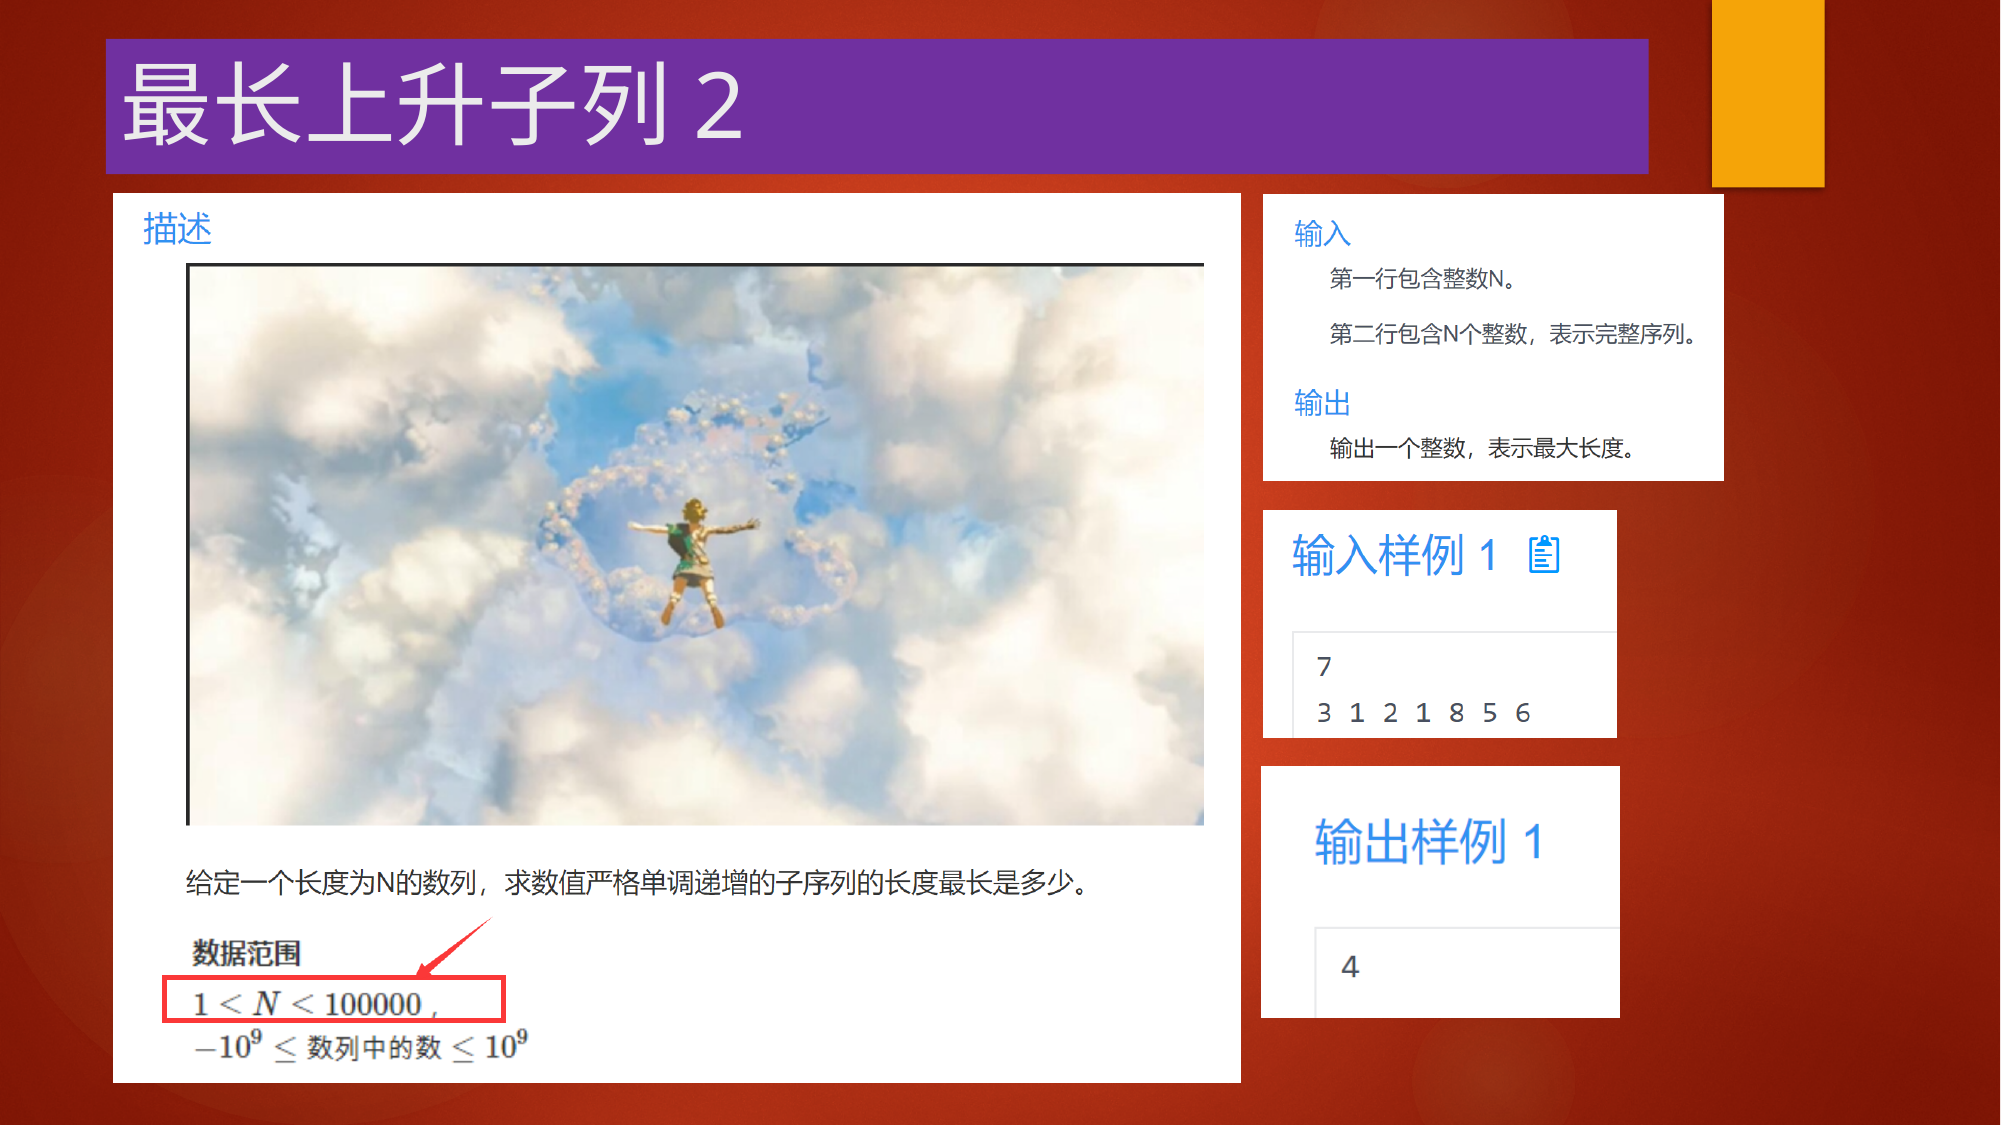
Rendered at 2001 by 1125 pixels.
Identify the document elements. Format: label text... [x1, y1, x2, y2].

picture [1263, 194, 1724, 481]
picture [1260, 766, 1620, 1018]
picture [1263, 509, 1618, 738]
title 最长上升子列2 [105, 38, 1649, 175]
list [113, 193, 1241, 1083]
